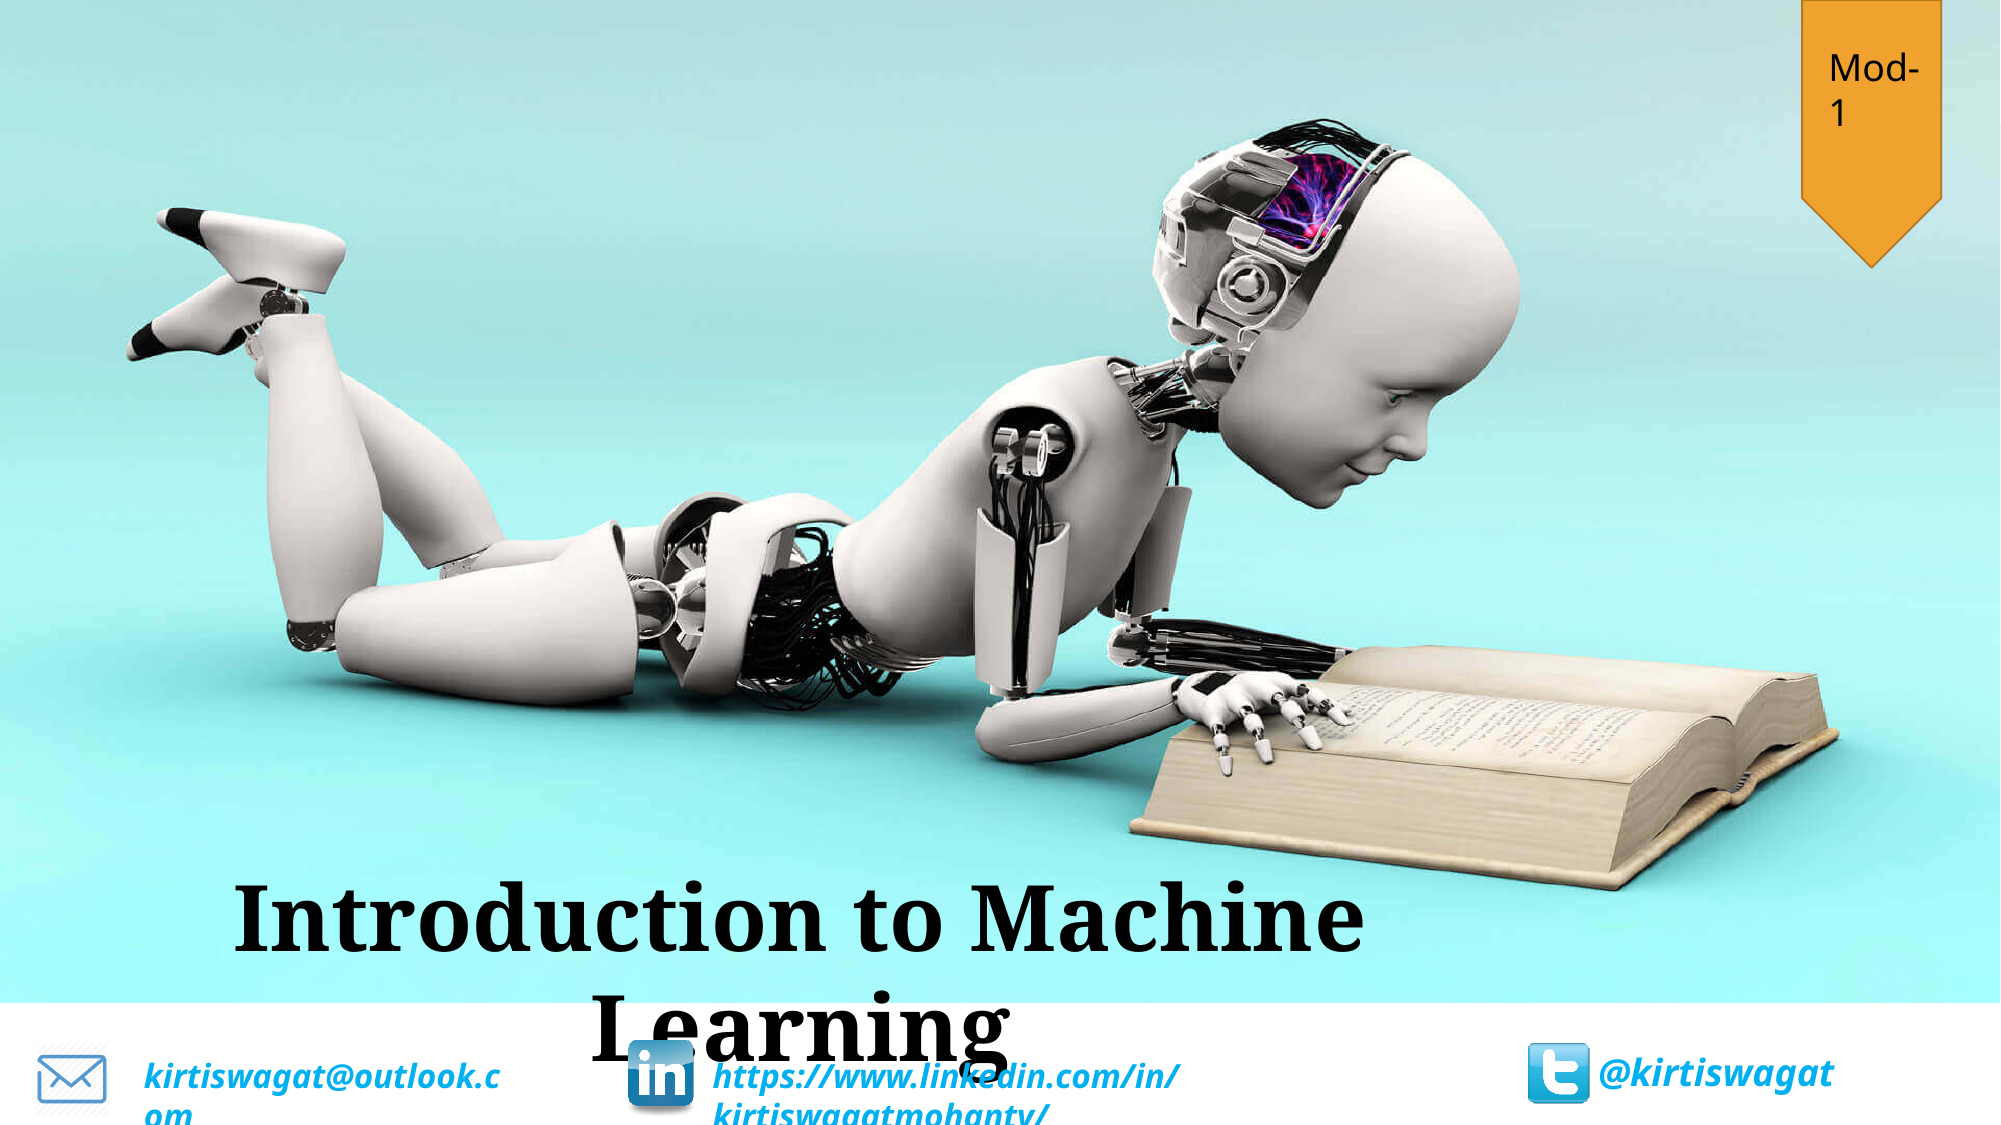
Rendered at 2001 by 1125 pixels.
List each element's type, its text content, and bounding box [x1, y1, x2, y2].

picture [33, 1041, 110, 1118]
text_box Introduction to Machine Learning [109, 1004, 1493, 1087]
picture [0, 0, 2000, 1004]
picture [1526, 1041, 1590, 1105]
picture [619, 1034, 701, 1116]
text_box https://www.linkedin.com/in/kirtiswagatmohanty/ [697, 1048, 1467, 1125]
text_box kirtiswagat@outlook.com [129, 1048, 535, 1125]
text_box @kirtiswagat [1590, 1041, 1858, 1102]
